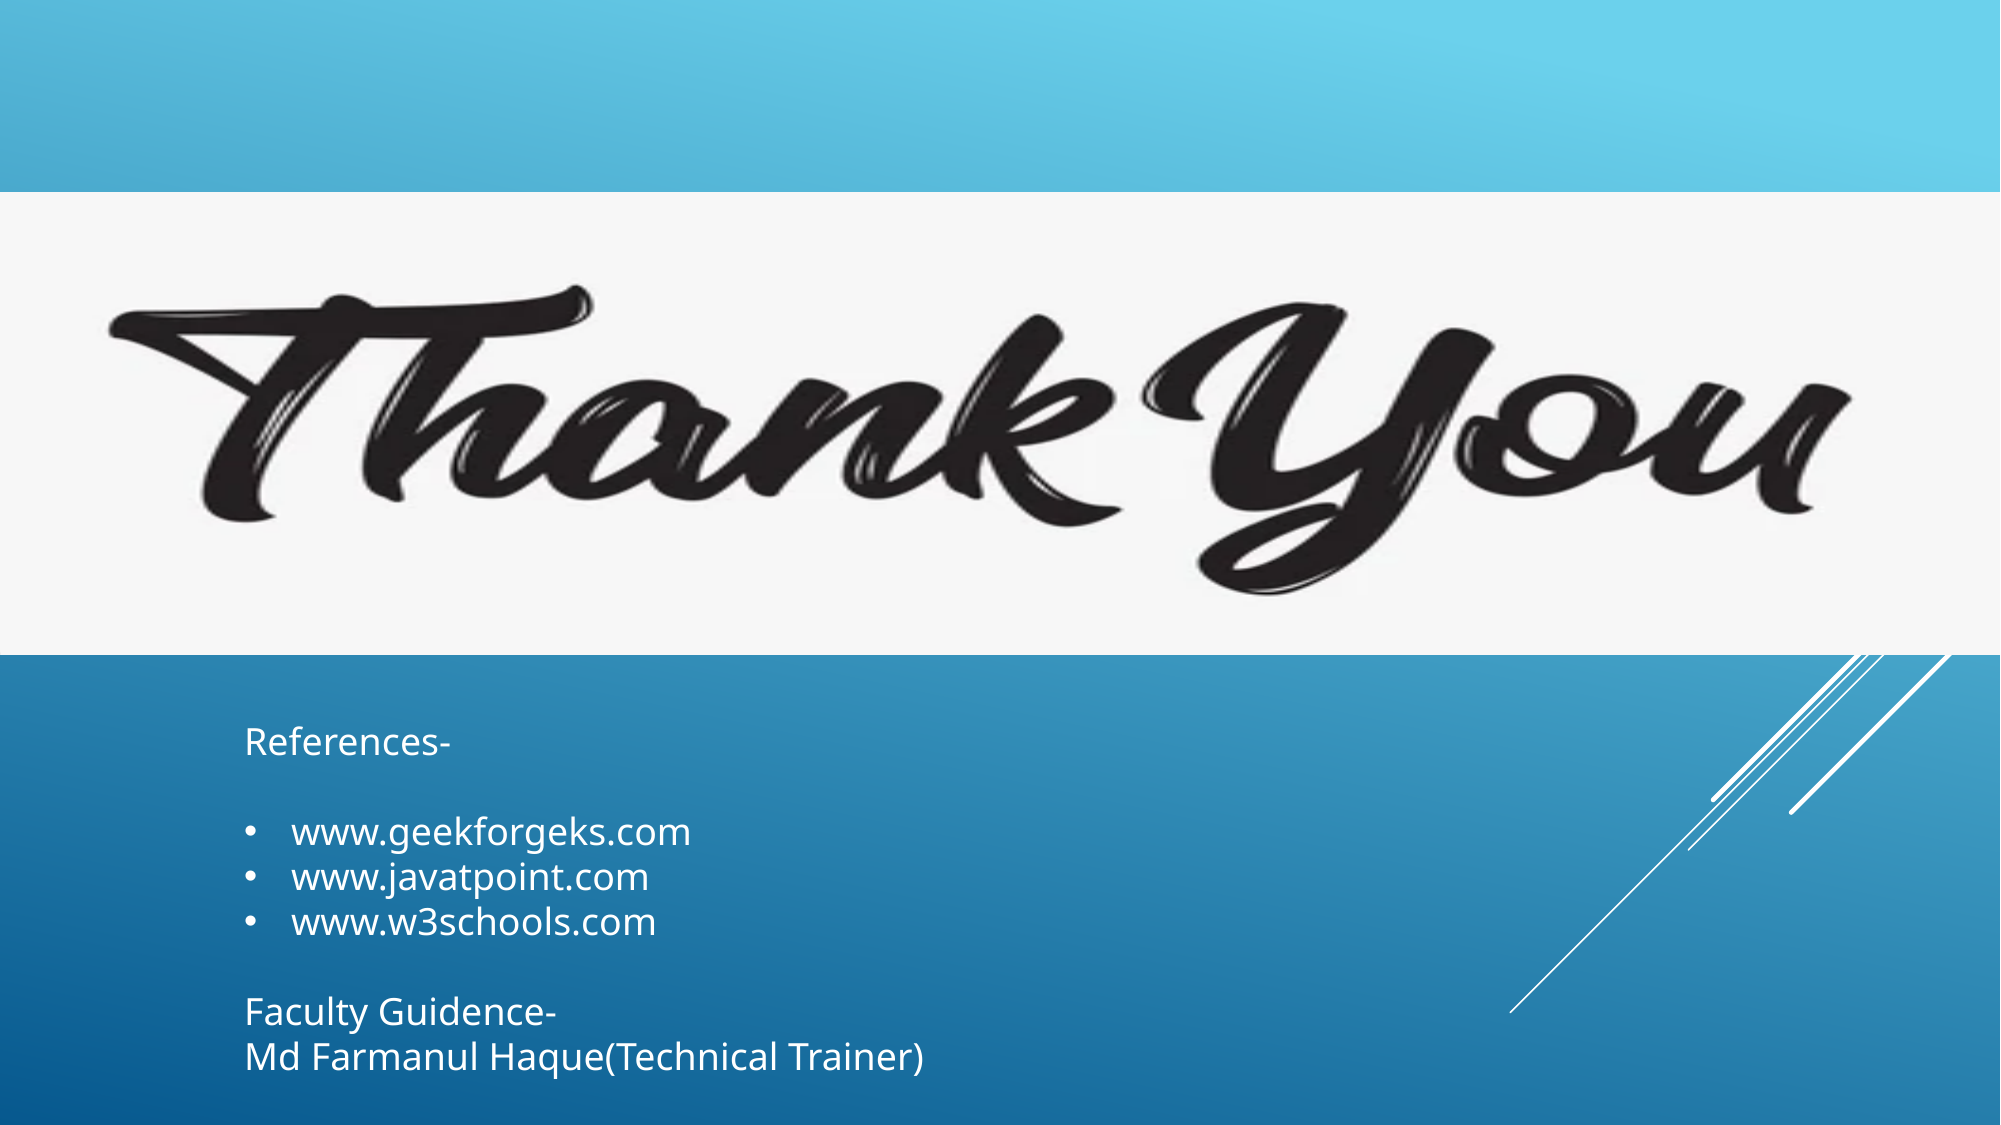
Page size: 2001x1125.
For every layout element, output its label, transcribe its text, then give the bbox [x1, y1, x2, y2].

picture [0, 192, 2000, 655]
text_box References- www.geekforgeks.com www.javatpoint.com www.w3schools.com Faculty Guidence- Md Farmanul Haque(Technical Trainer) [229, 710, 1495, 1085]
